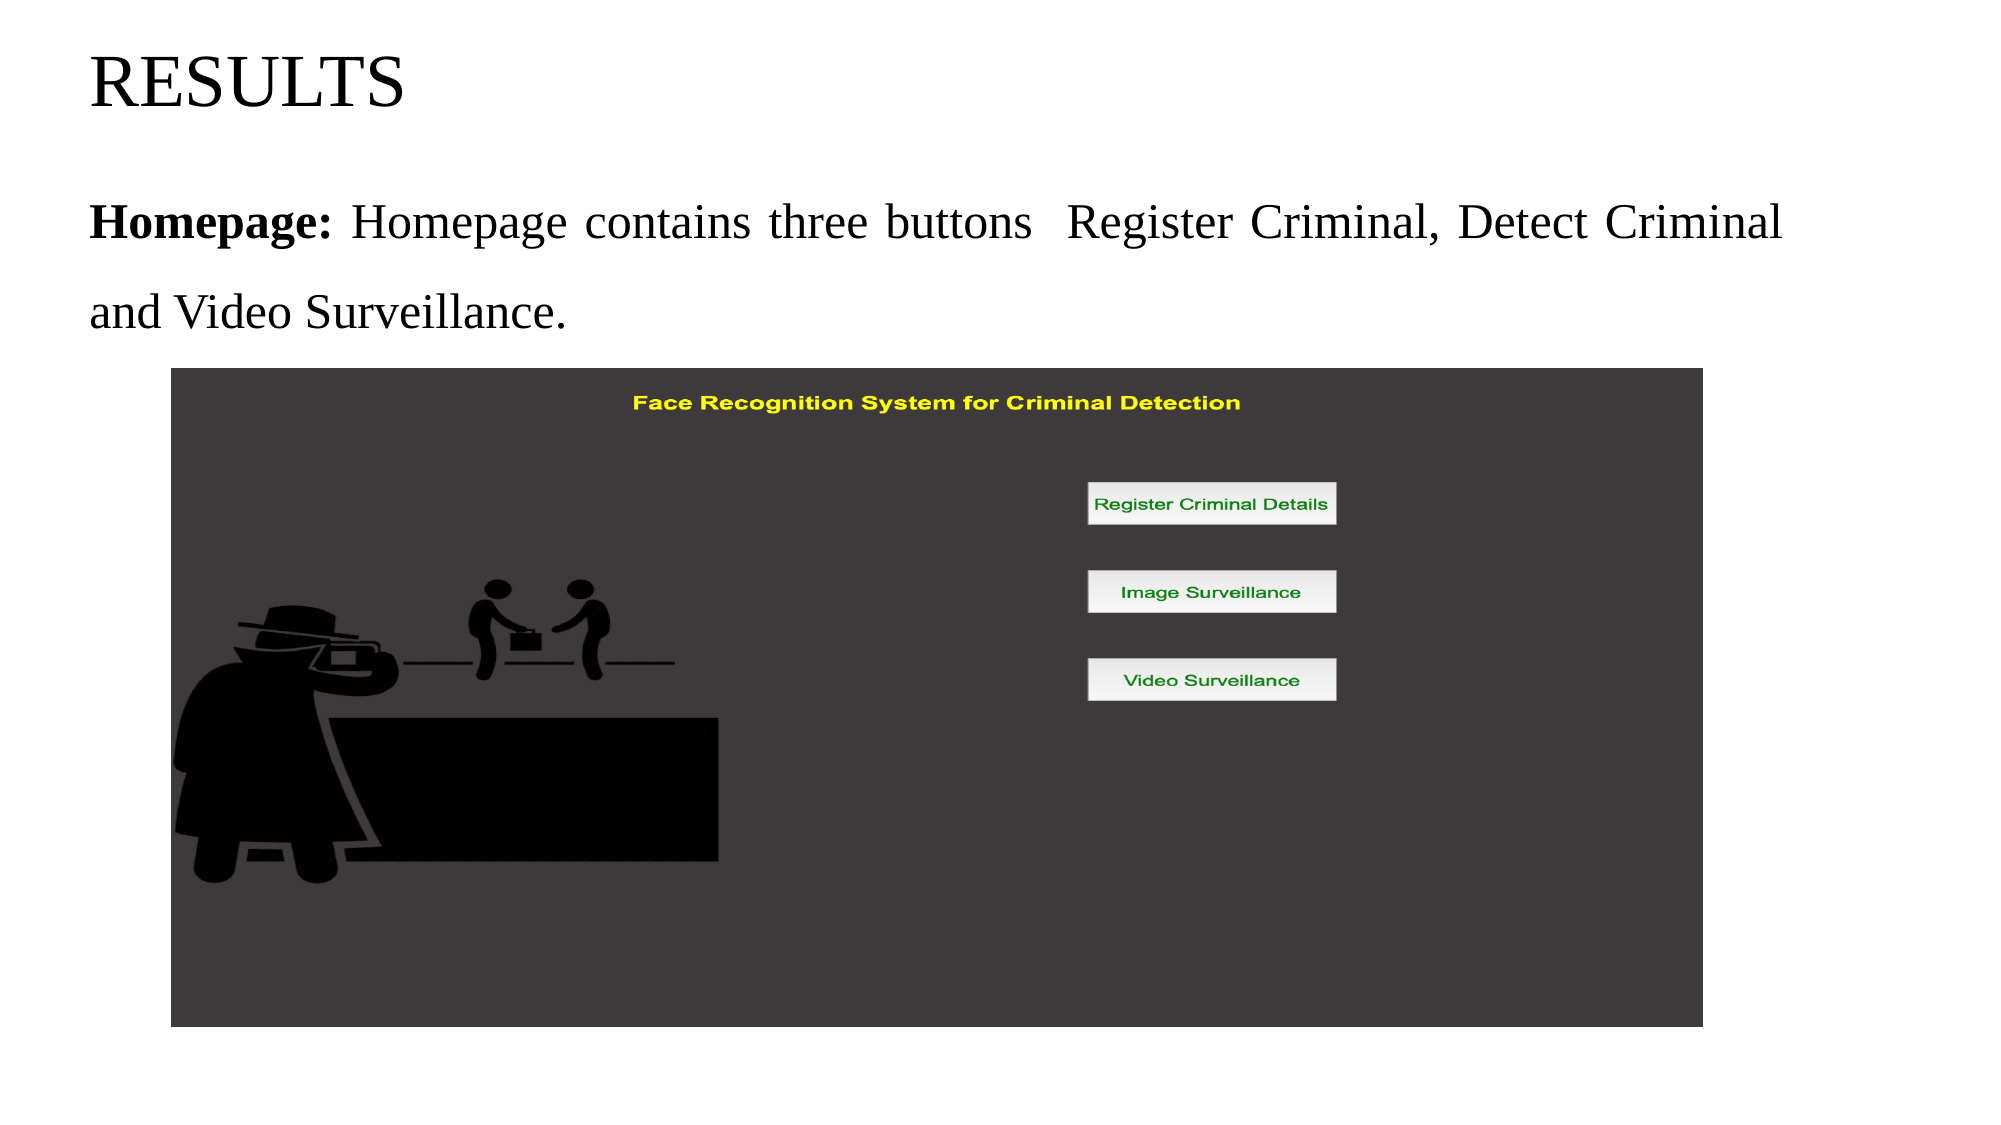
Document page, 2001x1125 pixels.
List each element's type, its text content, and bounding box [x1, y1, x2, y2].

title RESULTS [74, 0, 1800, 150]
list Homepage: Homepage contains three buttons Register Criminal, Detect Criminal and Video Surveillance. [74, 150, 1800, 865]
picture [171, 368, 1703, 1027]
